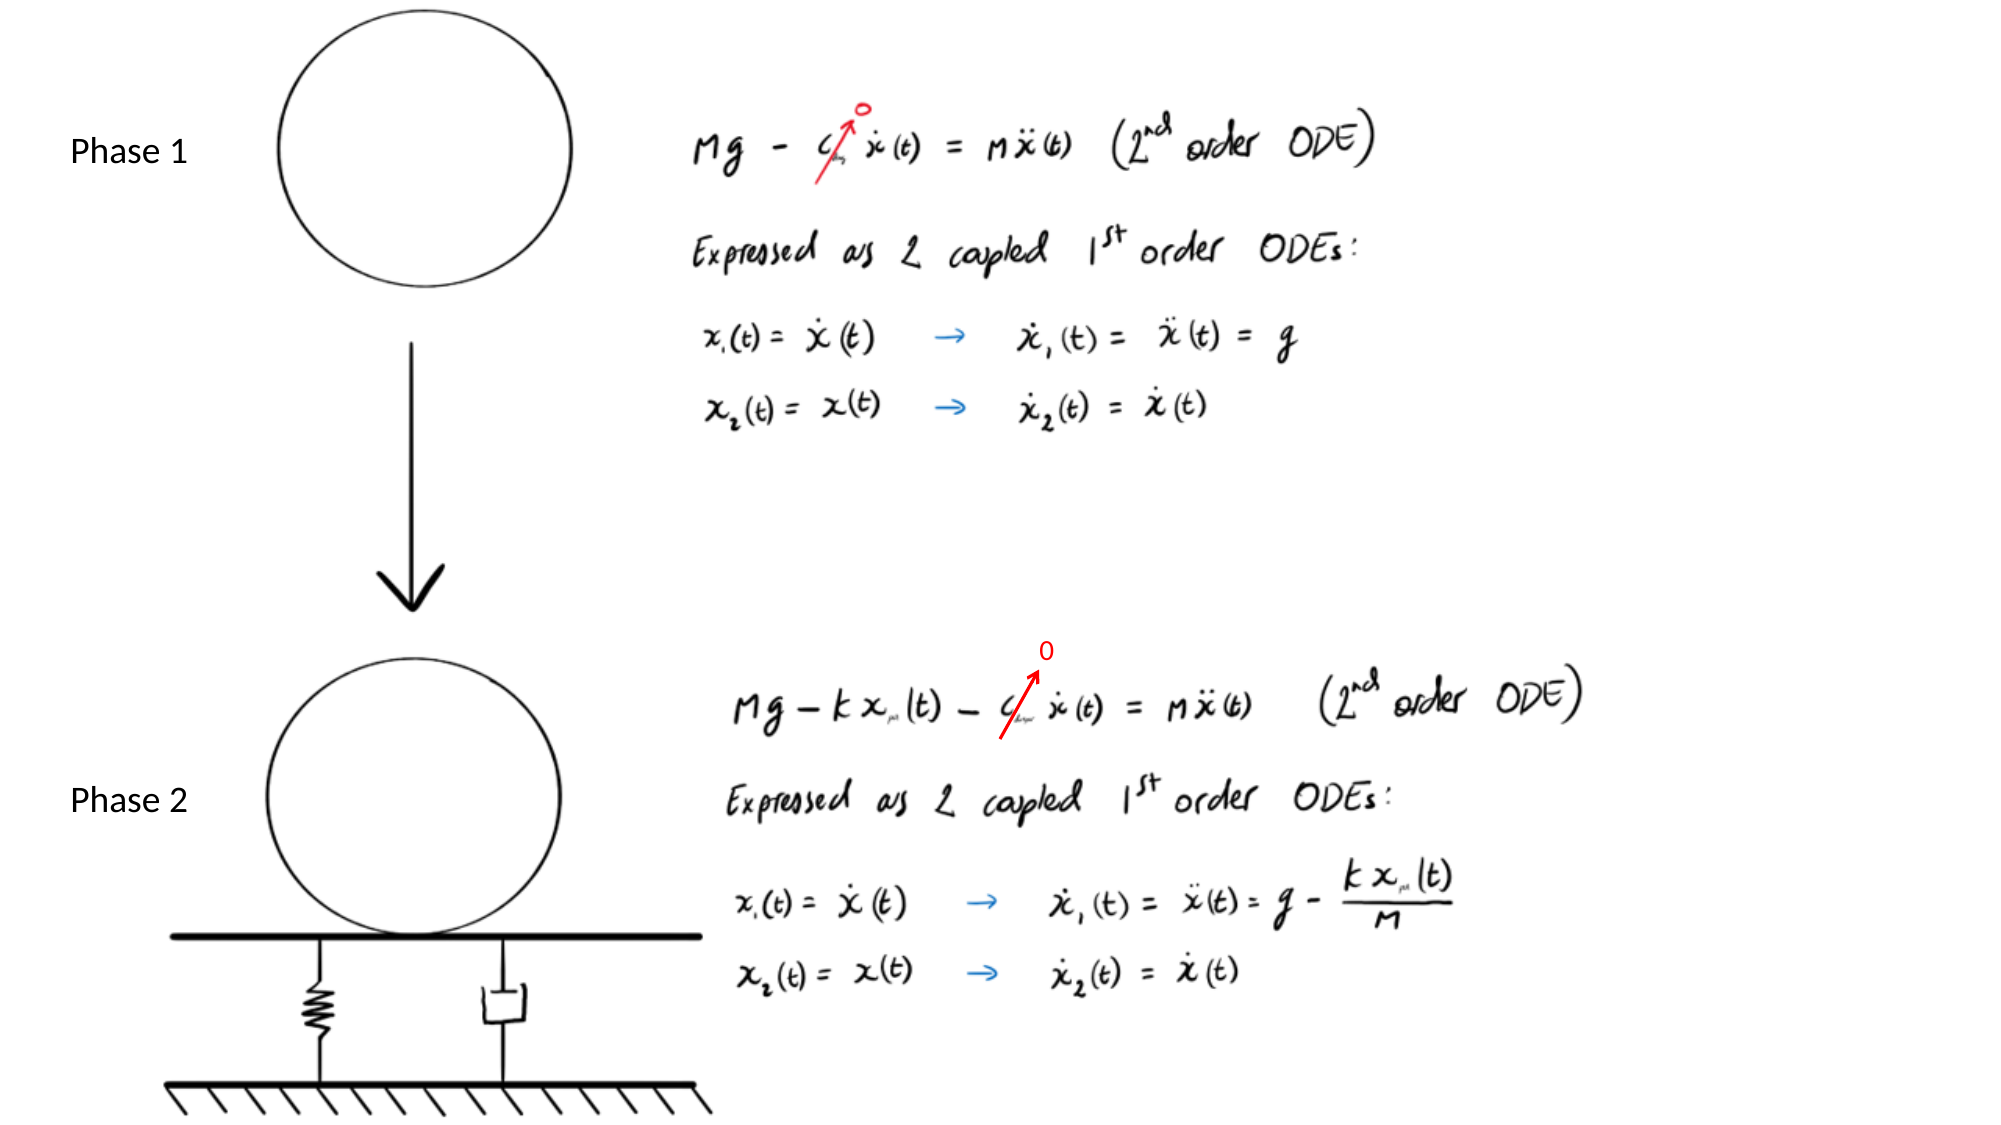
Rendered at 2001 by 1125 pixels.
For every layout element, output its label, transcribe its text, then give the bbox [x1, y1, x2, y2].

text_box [999, 669, 1039, 739]
picture [156, 0, 1844, 1125]
text_box Phase 1 [55, 118, 156, 178]
text_box Phase 2 [55, 767, 156, 827]
